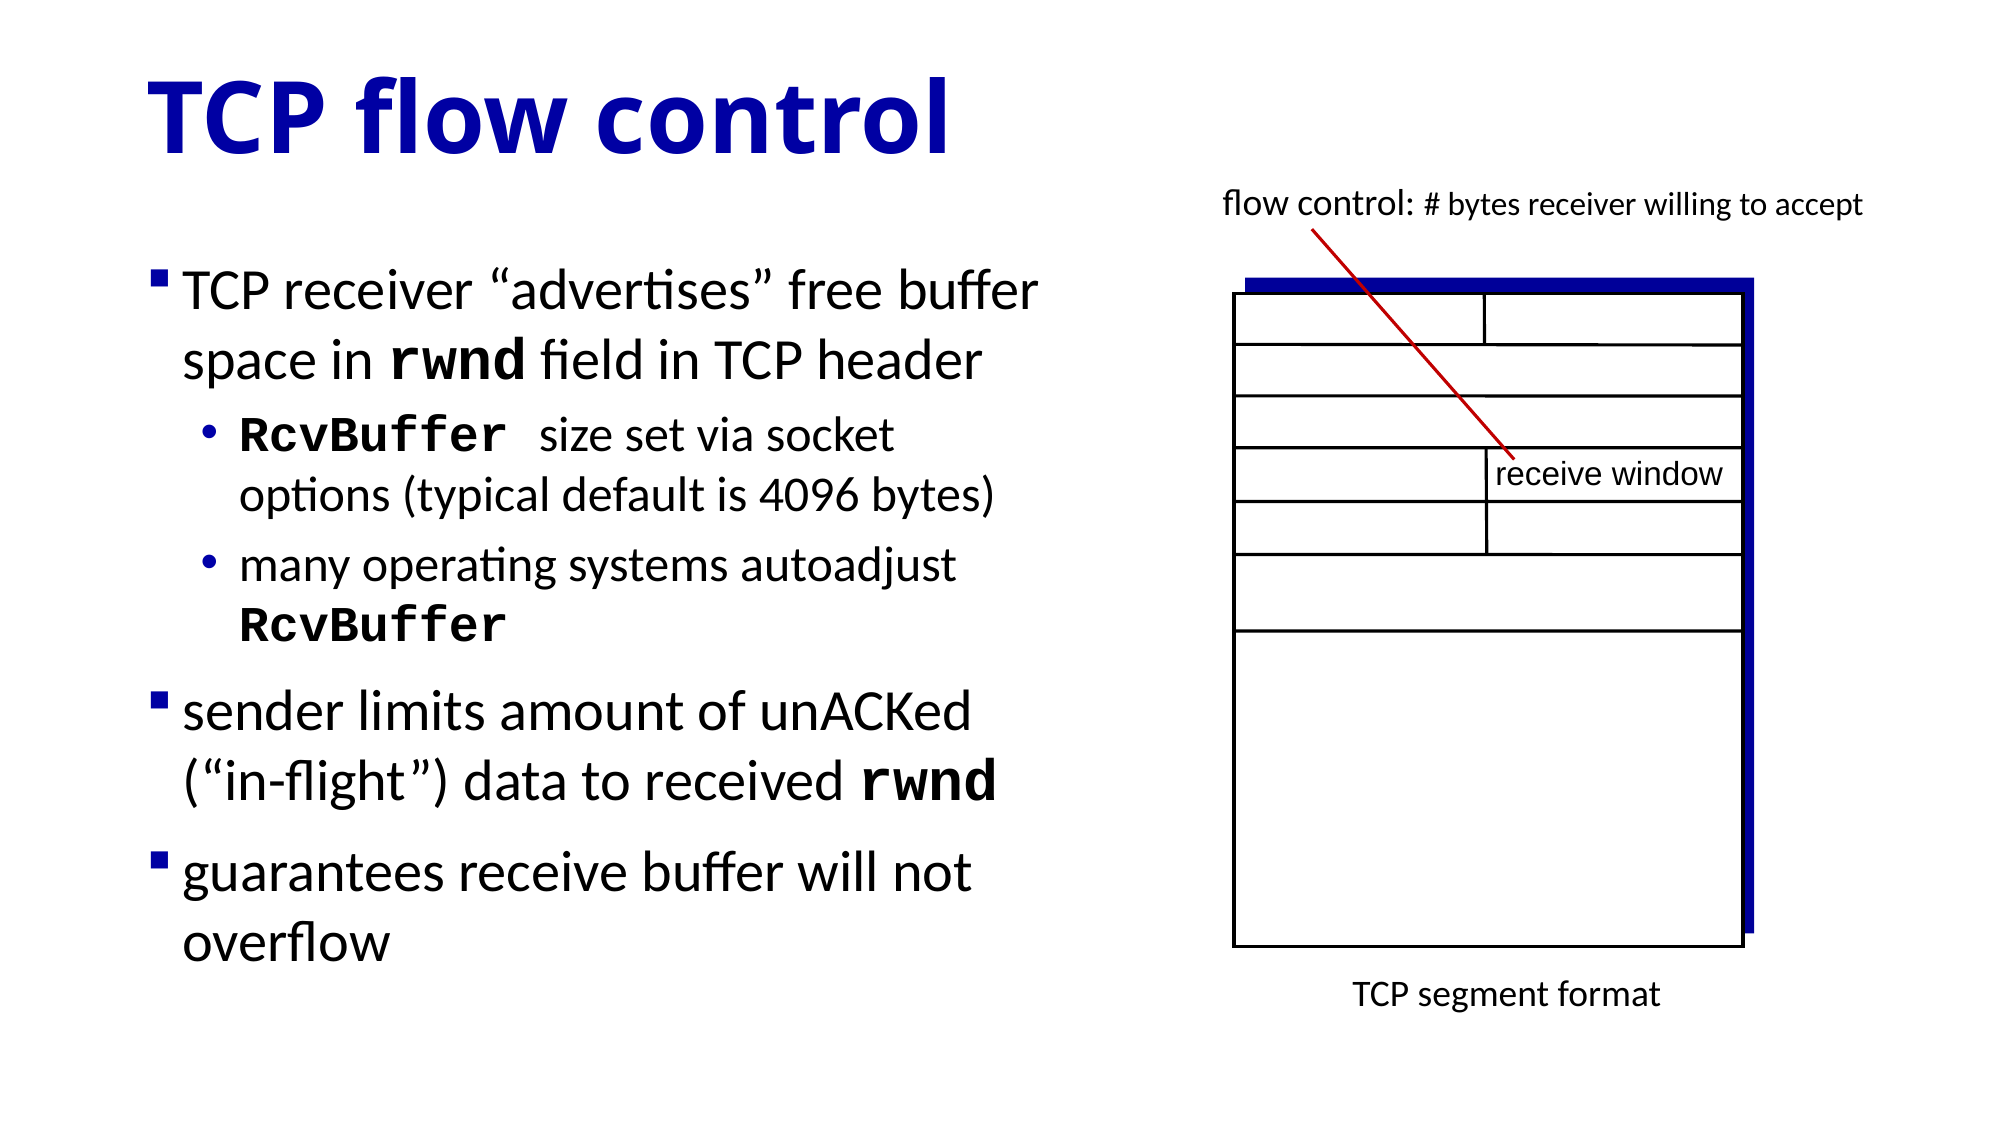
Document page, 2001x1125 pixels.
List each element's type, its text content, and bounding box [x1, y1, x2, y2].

text_box TCP receiver “advertises” free buffer space in rwnd field in TCP header RcvBuffer size set via socket options (typical default is 4096 bytes) many operating systems autoadjust RcvBuffer sender limits amount of unACKed (“in-flight”) data to received rwnd guarantees receive buffer will not overflow [109, 243, 1066, 1049]
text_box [1207, 175, 1922, 1023]
title TCP flow control [131, 47, 2000, 195]
